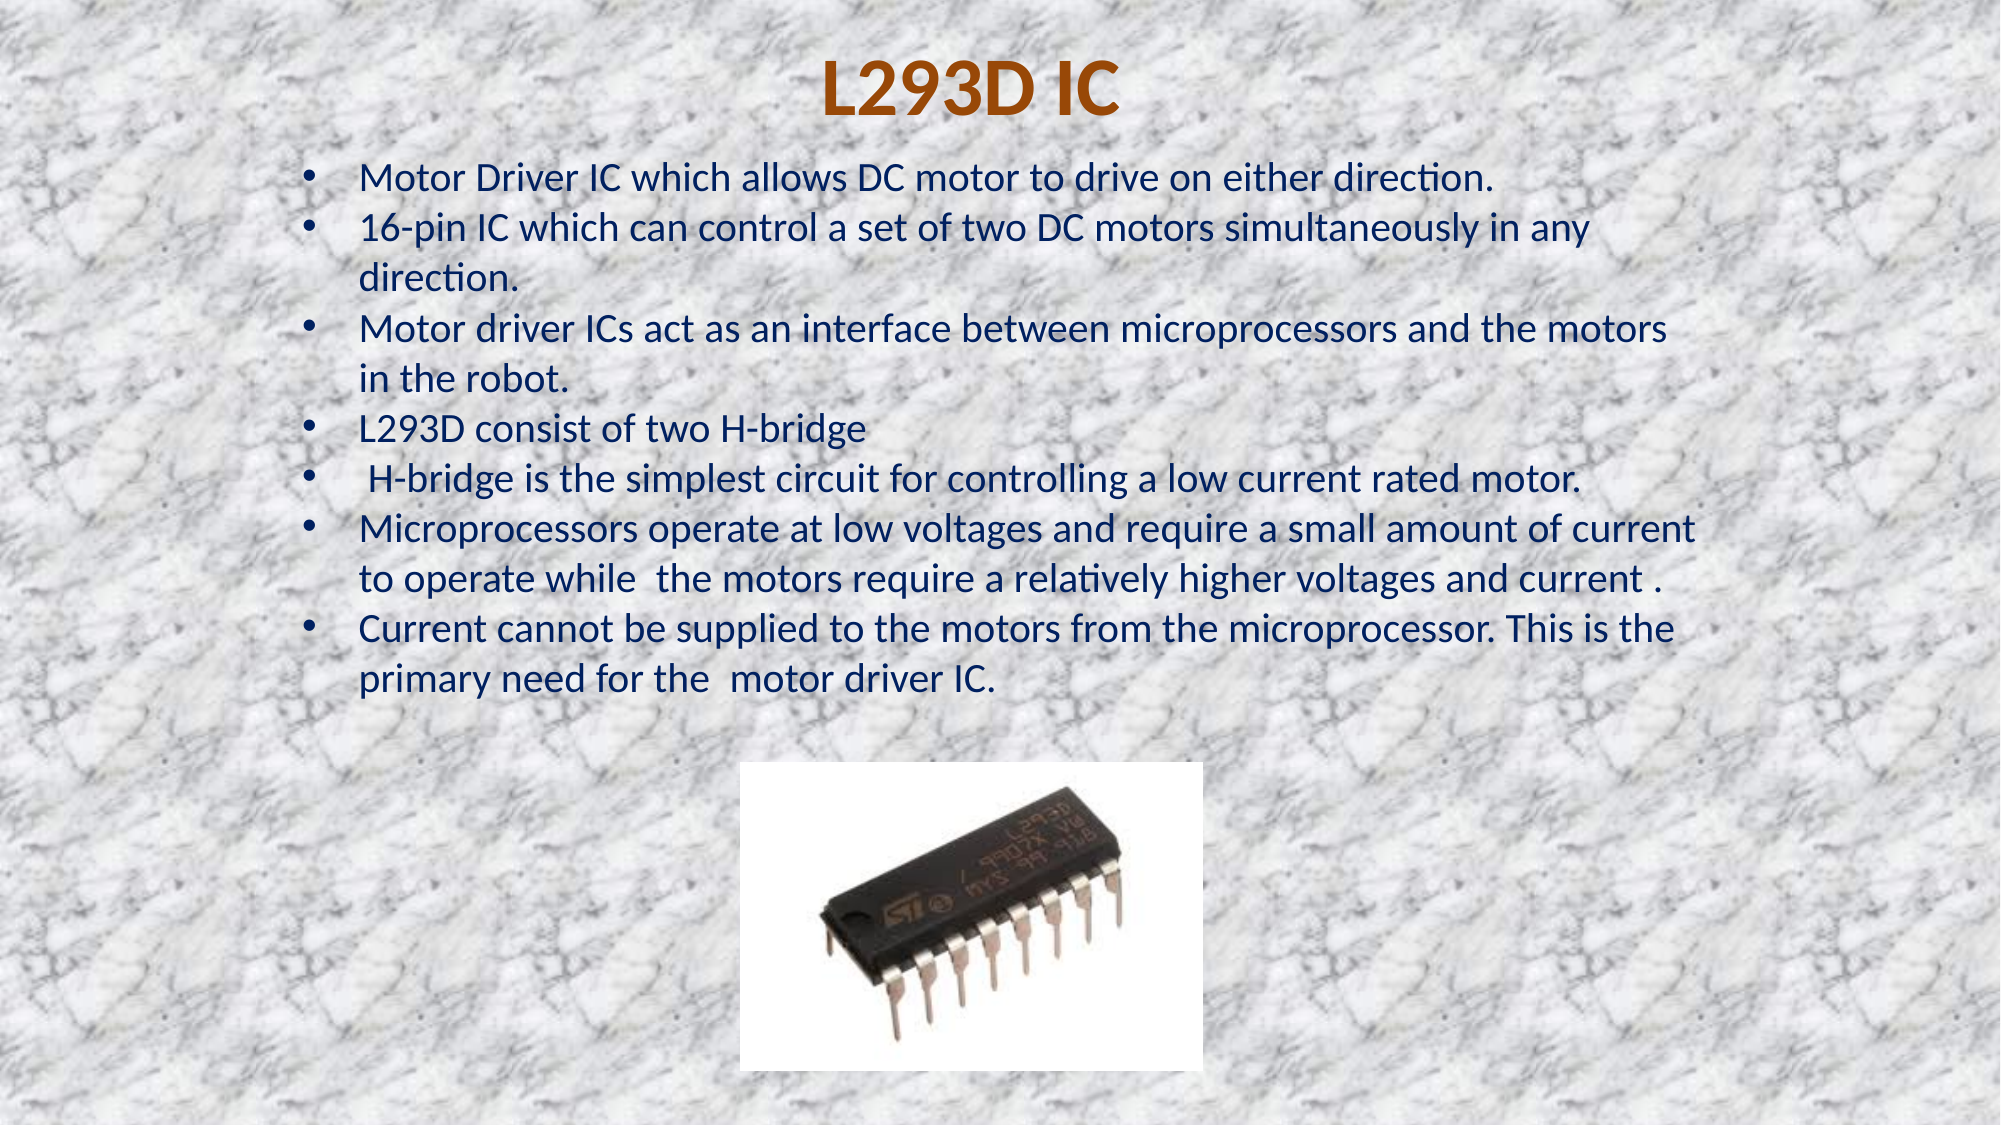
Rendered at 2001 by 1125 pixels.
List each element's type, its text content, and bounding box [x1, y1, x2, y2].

text_box L293D IC [806, 24, 1137, 140]
picture [0, 0, 2001, 1125]
text_box Motor Driver IC which allows DC motor to drive on either direction. 16-pin IC which can control a set of two DC motors simultaneously in any direction. Motor driver ICs act as an interface between microprocessors and the motors in the robot. L293D consist of two H-bridge H-bridge is the simplest circuit for controlling a low current rated motor. Microprocessors operate at low voltages and require a small amount of current to operate while the motors require a relatively higher voltages and current . Current cannot be supplied to the motors from the microprocessor. This is the primary need for the motor driver IC. [287, 142, 1713, 1108]
